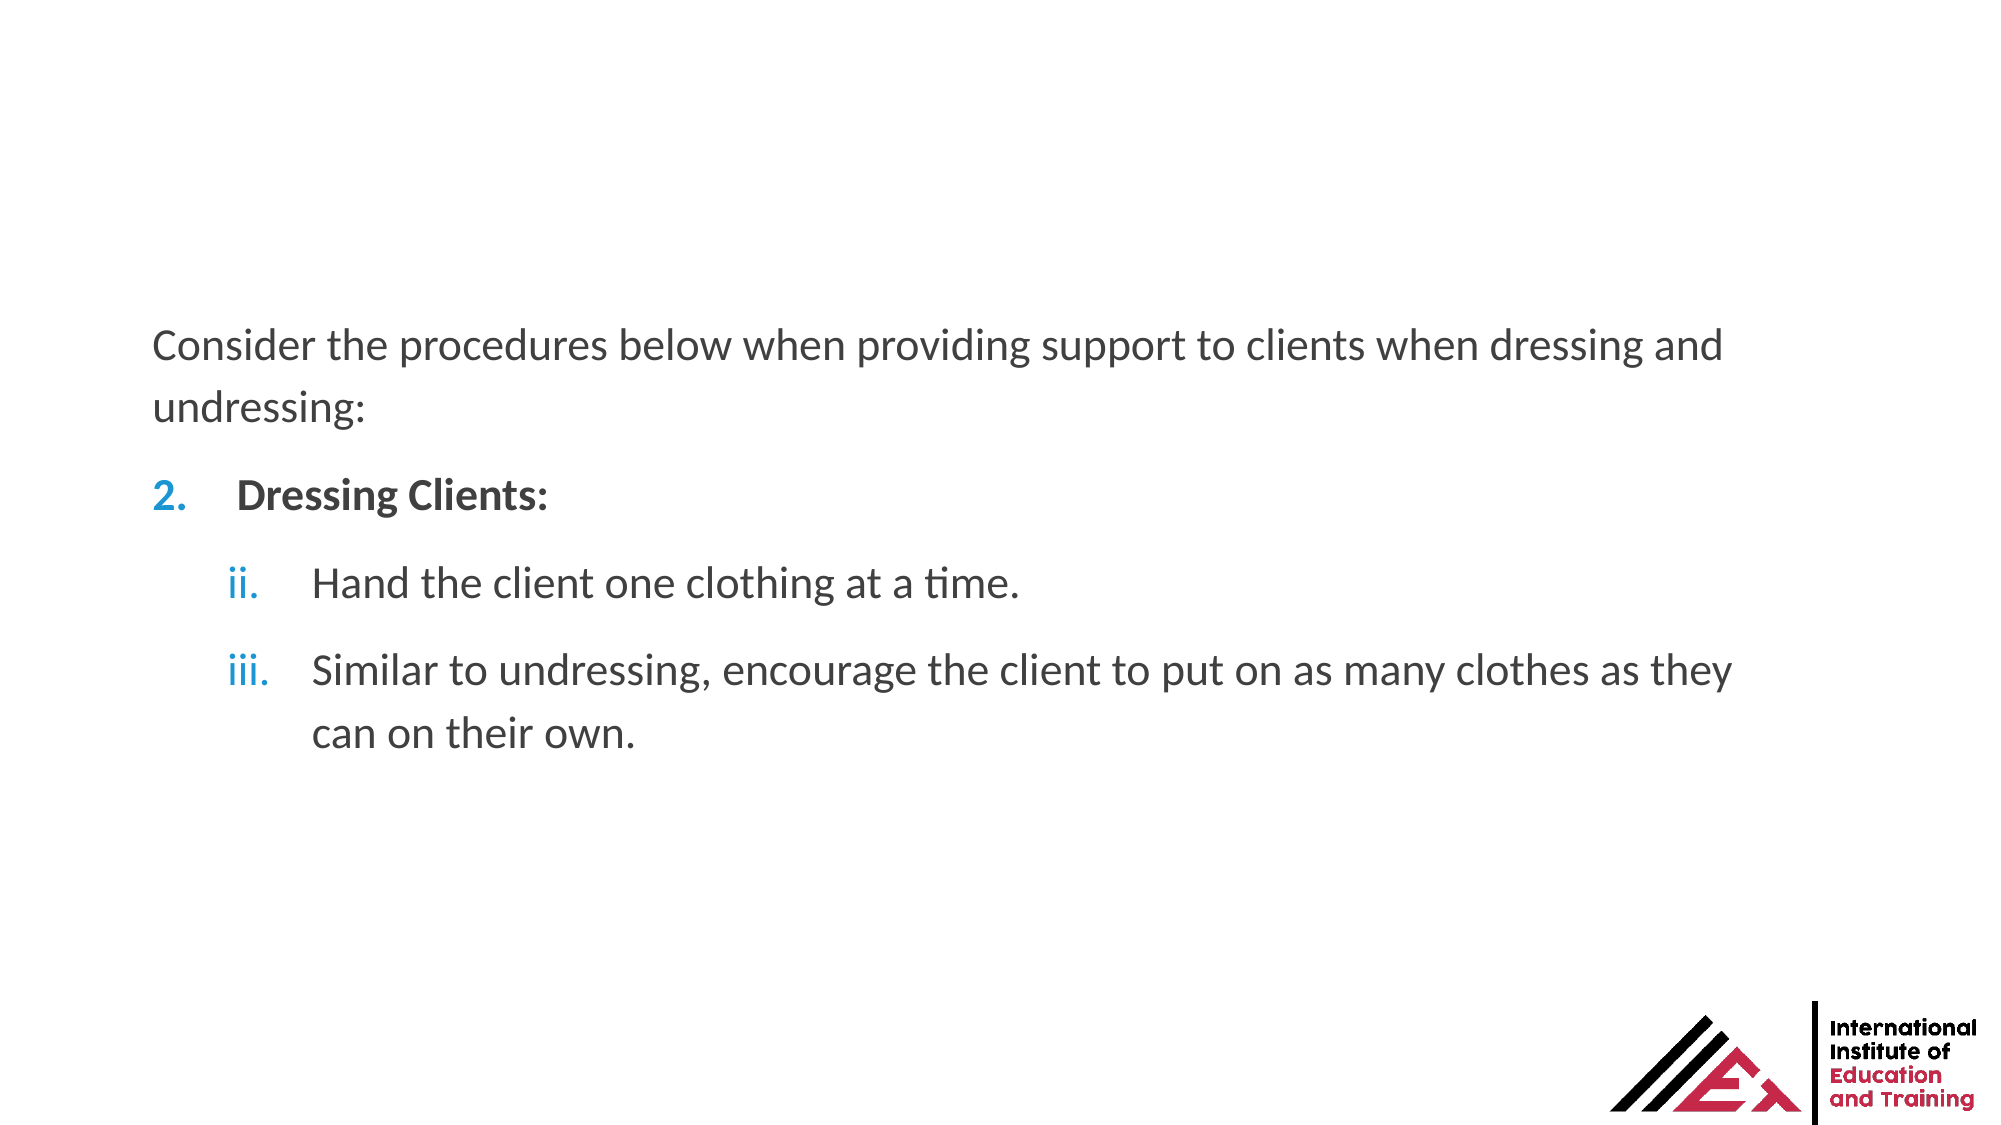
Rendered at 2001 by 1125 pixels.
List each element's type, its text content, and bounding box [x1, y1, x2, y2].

picture [1609, 1001, 1976, 1125]
list Consider the procedures below when providing support to clients when dressing and undressing: Dressing Clients: Hand the client one clothing at a time. Similar to undressing, encourage the client to put on as many clothes as they can on their own. [137, 299, 1793, 1014]
